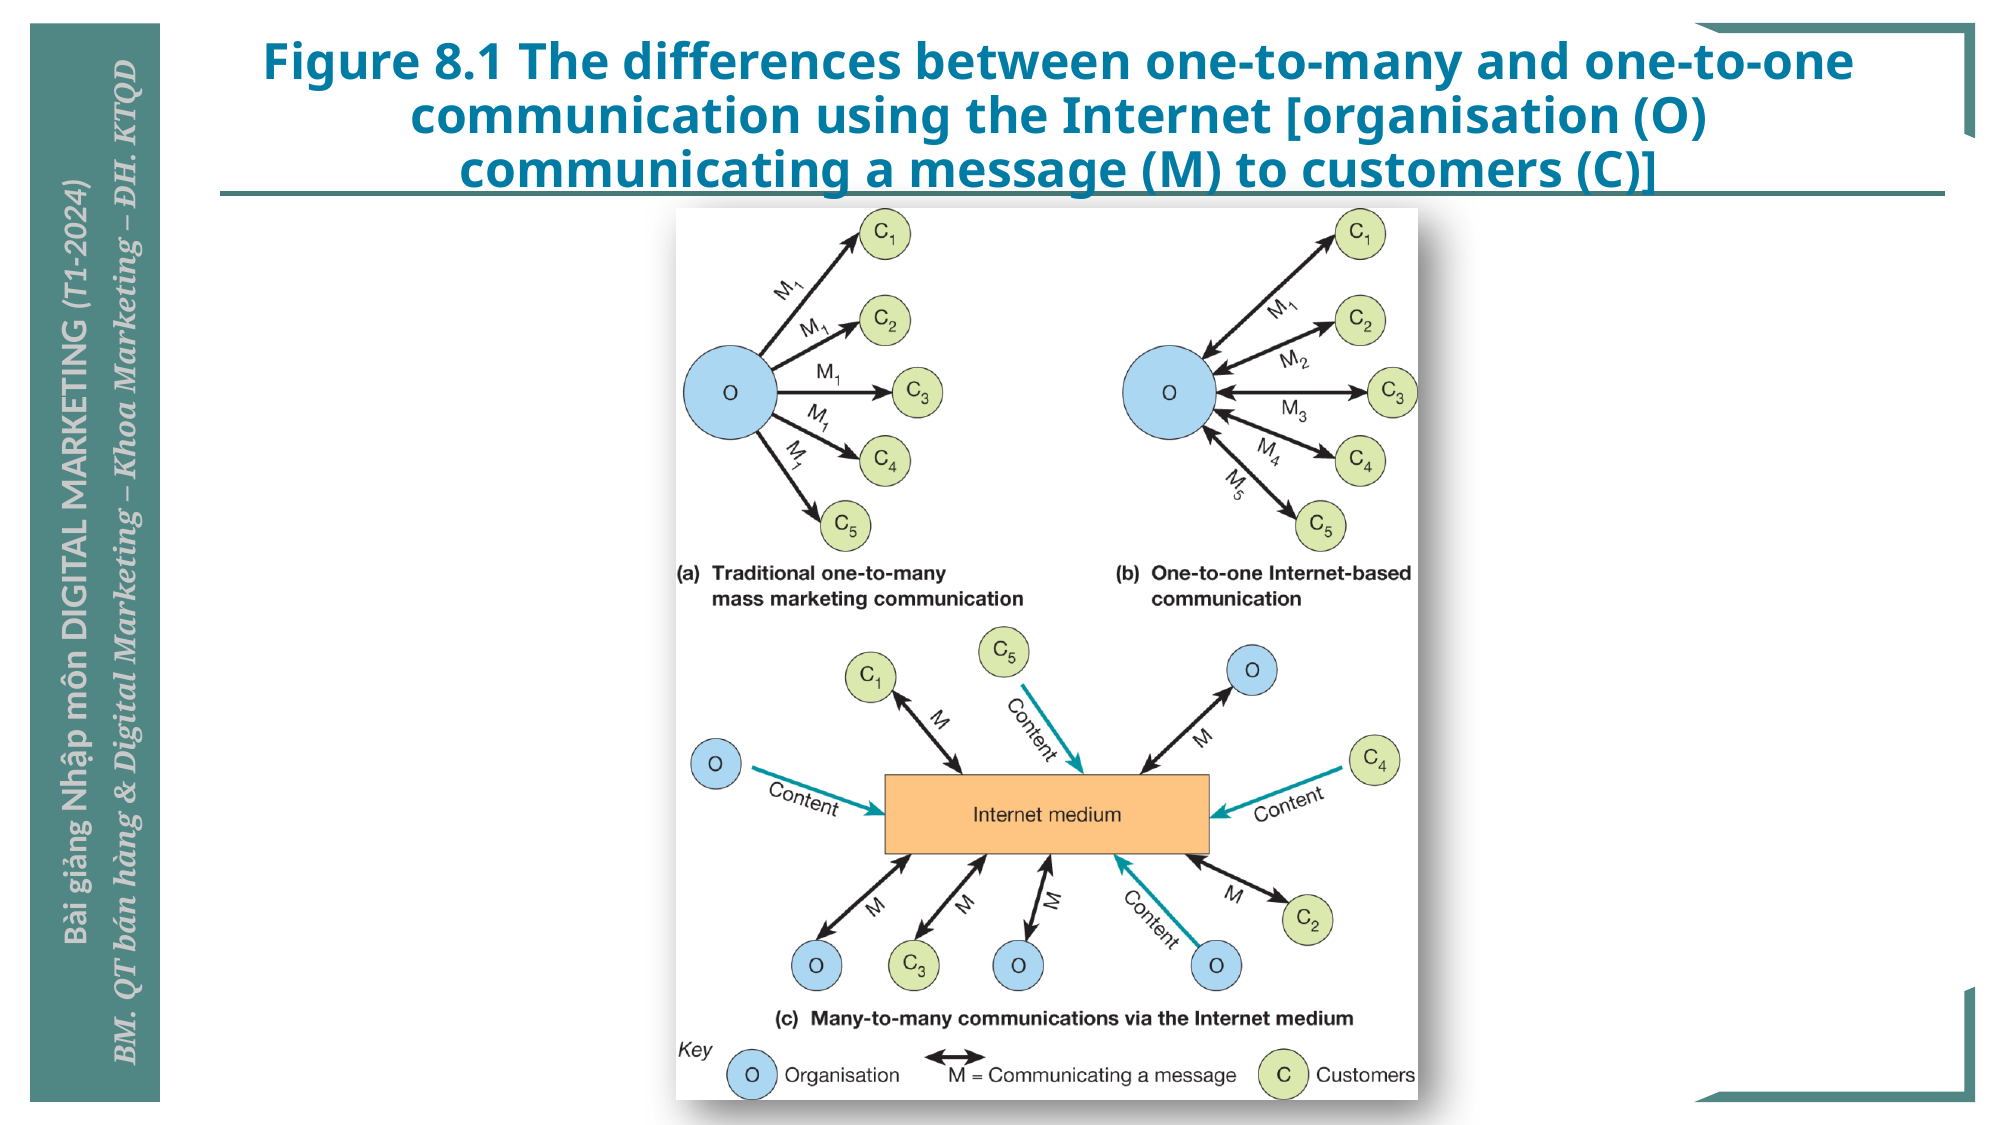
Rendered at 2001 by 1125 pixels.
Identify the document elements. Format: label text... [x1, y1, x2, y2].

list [676, 208, 1418, 1100]
title Figure 8.1 The differences between one-to-many and one-to-one communication using the Internet [organisation (O) communicating a message (M) to customers (C)] [196, 30, 1922, 204]
